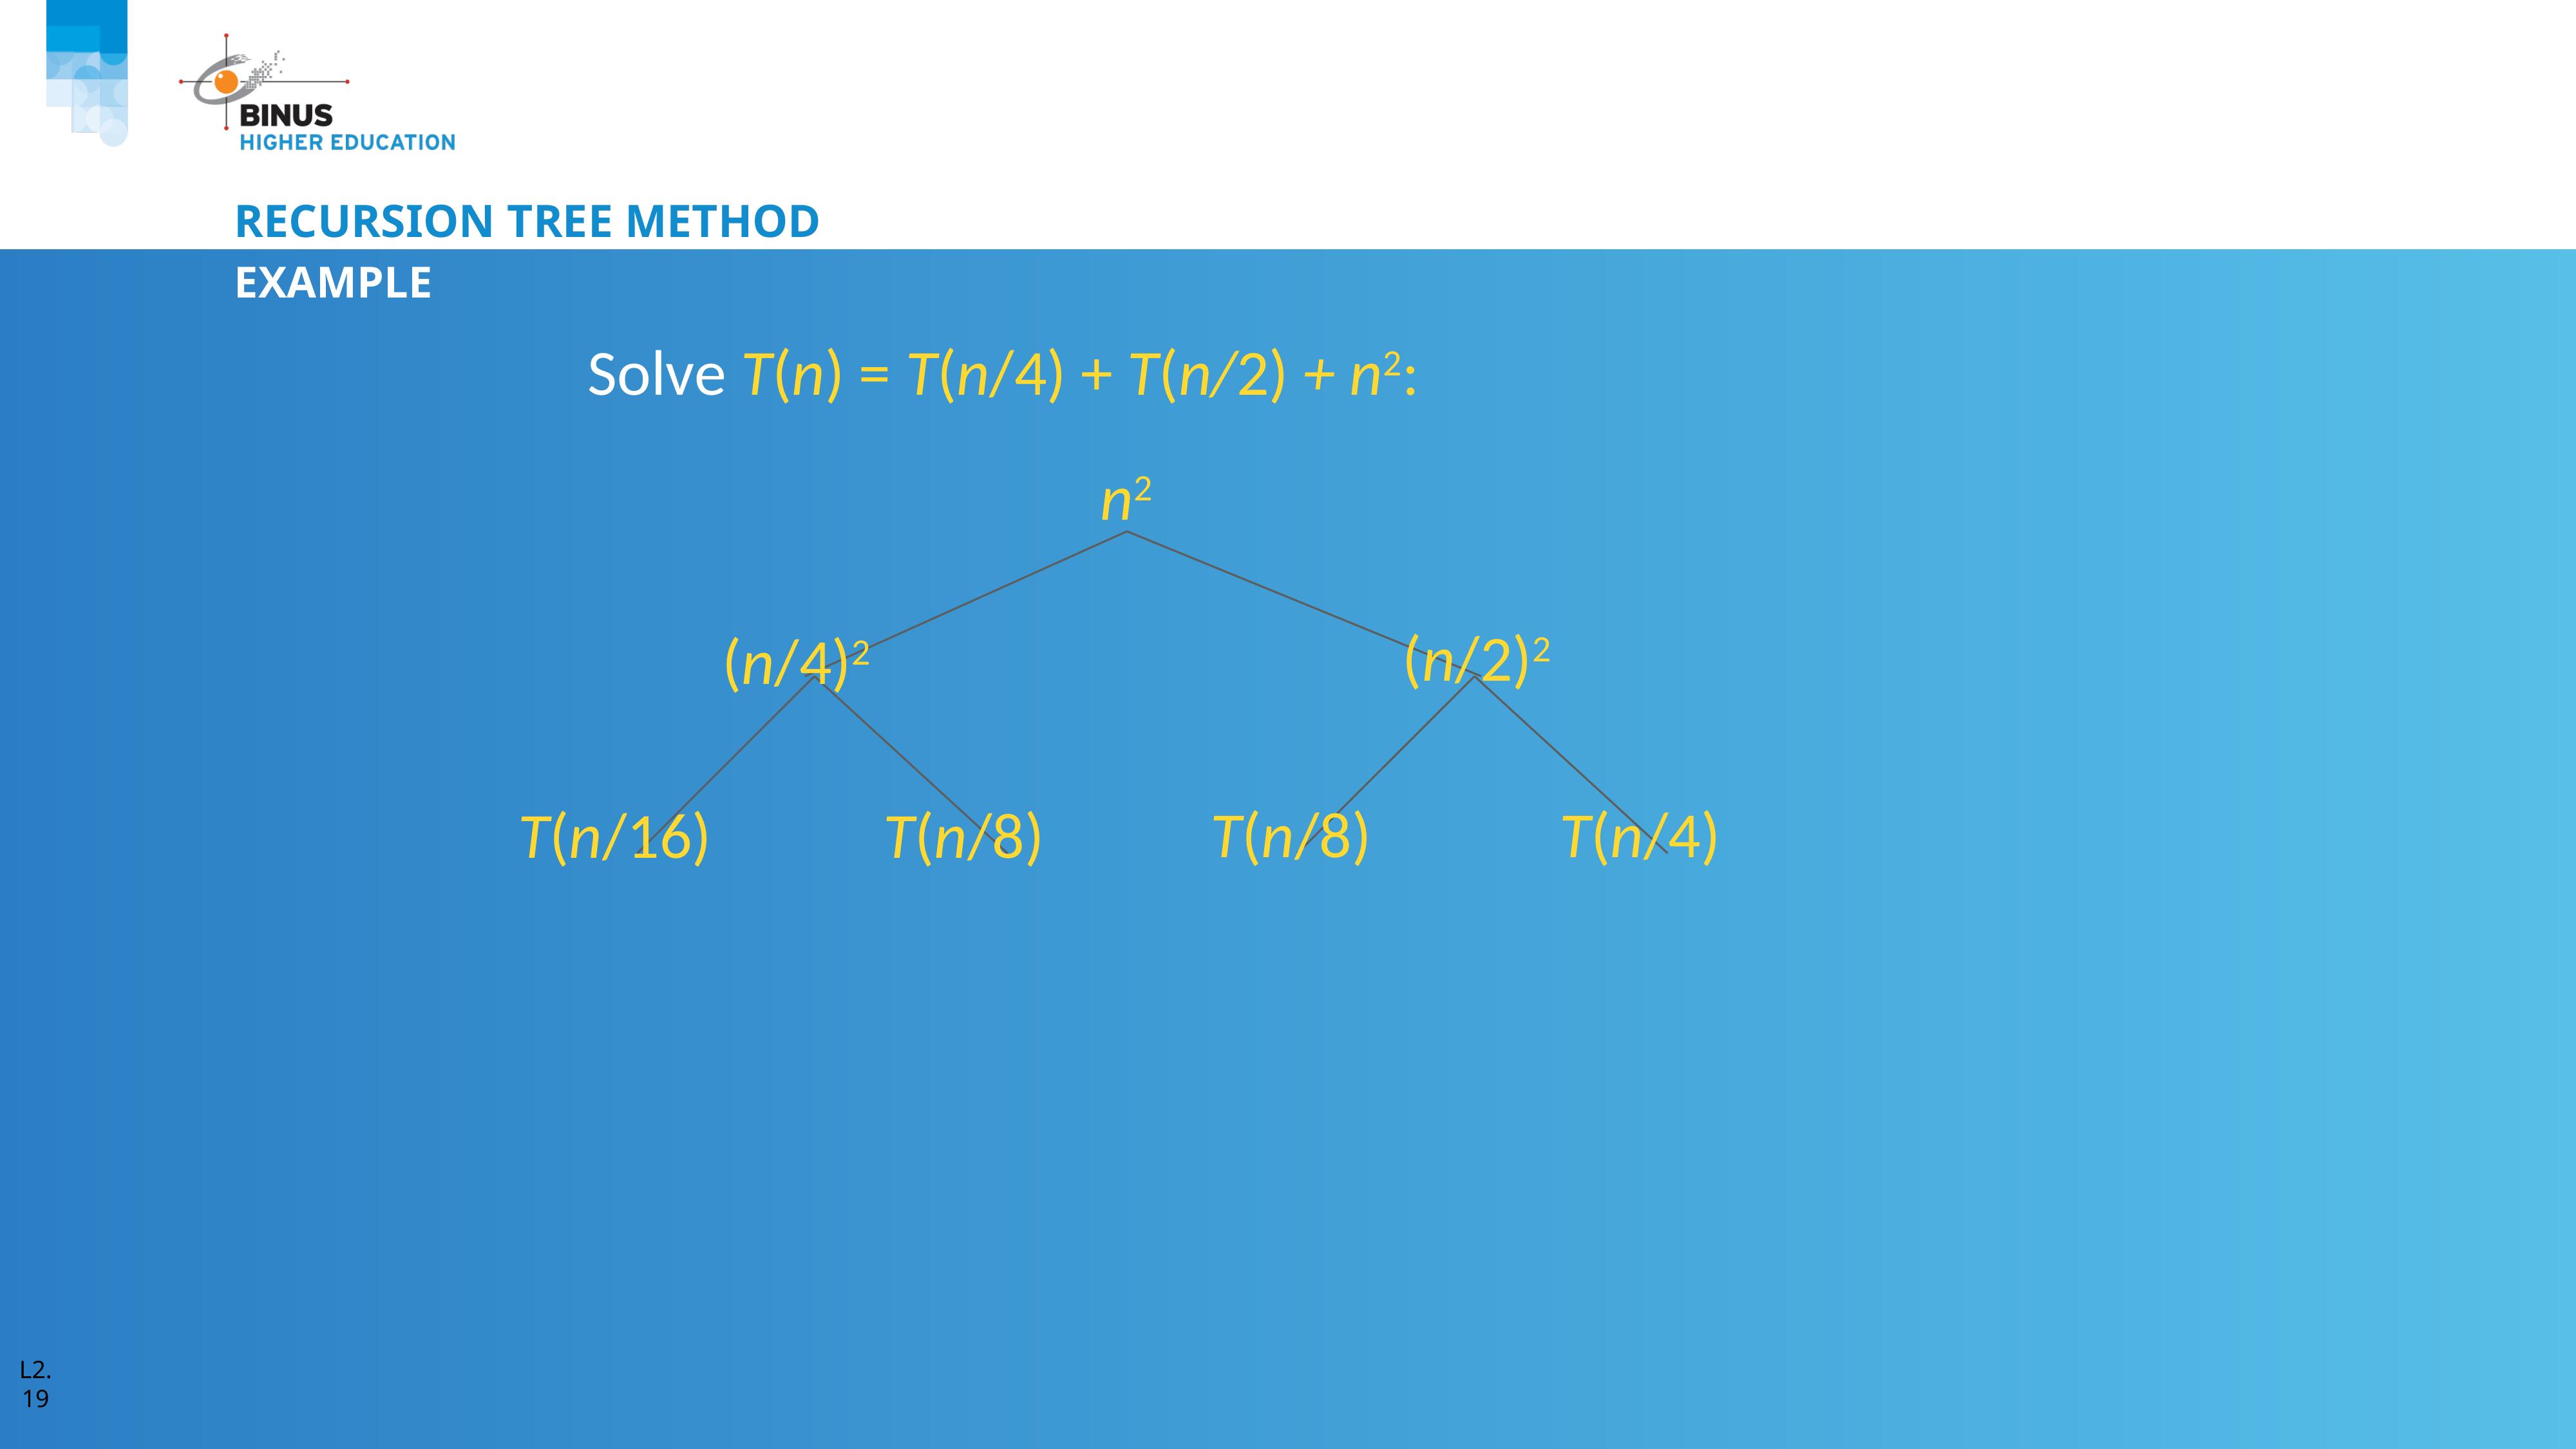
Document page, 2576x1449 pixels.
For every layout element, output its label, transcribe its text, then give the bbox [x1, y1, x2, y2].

list example [228, 255, 1262, 341]
title recursion tree method [228, 197, 1784, 252]
picture [46, 0, 455, 154]
slide_number L2.19 [0, 1381, 72, 1422]
text_box T(n/8) [1200, 788, 1381, 876]
text_box T(n/16) [508, 788, 722, 876]
text_box Solve T(n) = T(n/4) + T(n/2) + n2: [578, 326, 1429, 413]
text_box (n/4)2 [712, 615, 880, 702]
text_box T(n/4) [1549, 788, 1730, 876]
text_box n2 [1090, 450, 1162, 538]
text_box (n/2)2 [1393, 612, 1561, 699]
text_box T(n/8) [873, 788, 1054, 876]
